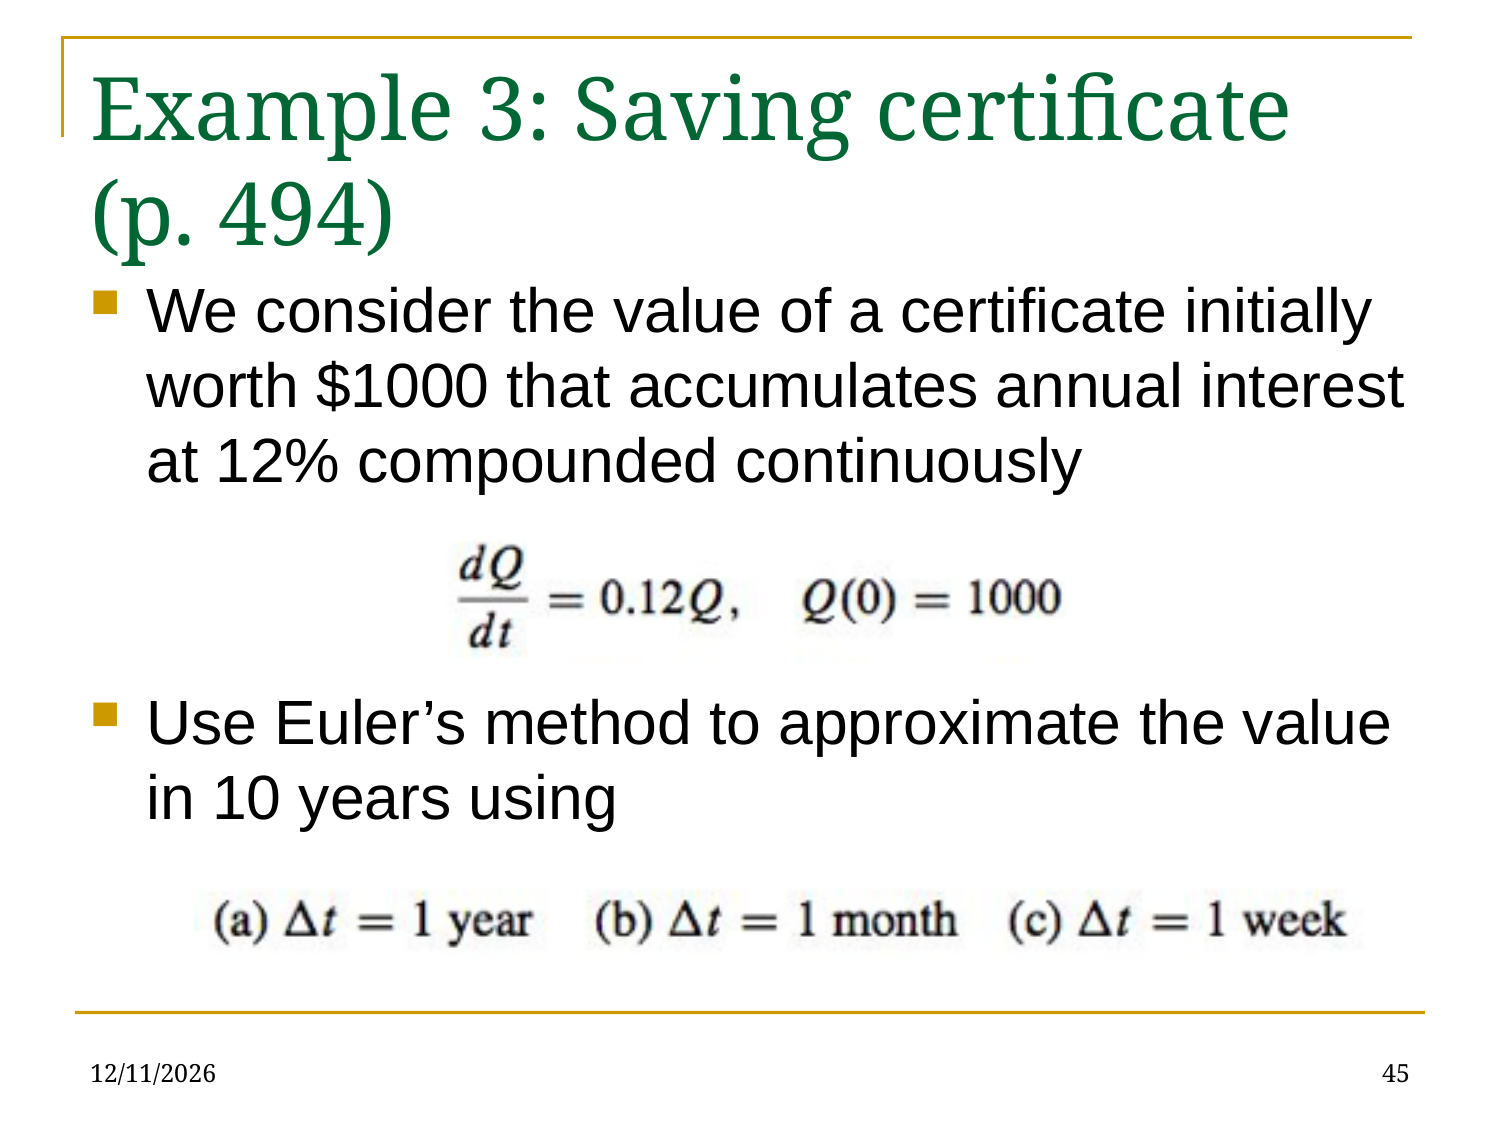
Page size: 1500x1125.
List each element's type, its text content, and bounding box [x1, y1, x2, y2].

slide_number 45 [1074, 1024, 1425, 1100]
title Example 3: Saving certificate (p. 494) [75, 45, 1425, 233]
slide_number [75, 1024, 425, 1100]
picture [194, 857, 1377, 959]
picture [395, 526, 1096, 665]
list We consider the value of a certificate initially worth $1000 that accumulates annual interest at 12% compounded continuously Use Euler’s method to approximate the value in 10 years using [75, 262, 1425, 1006]
